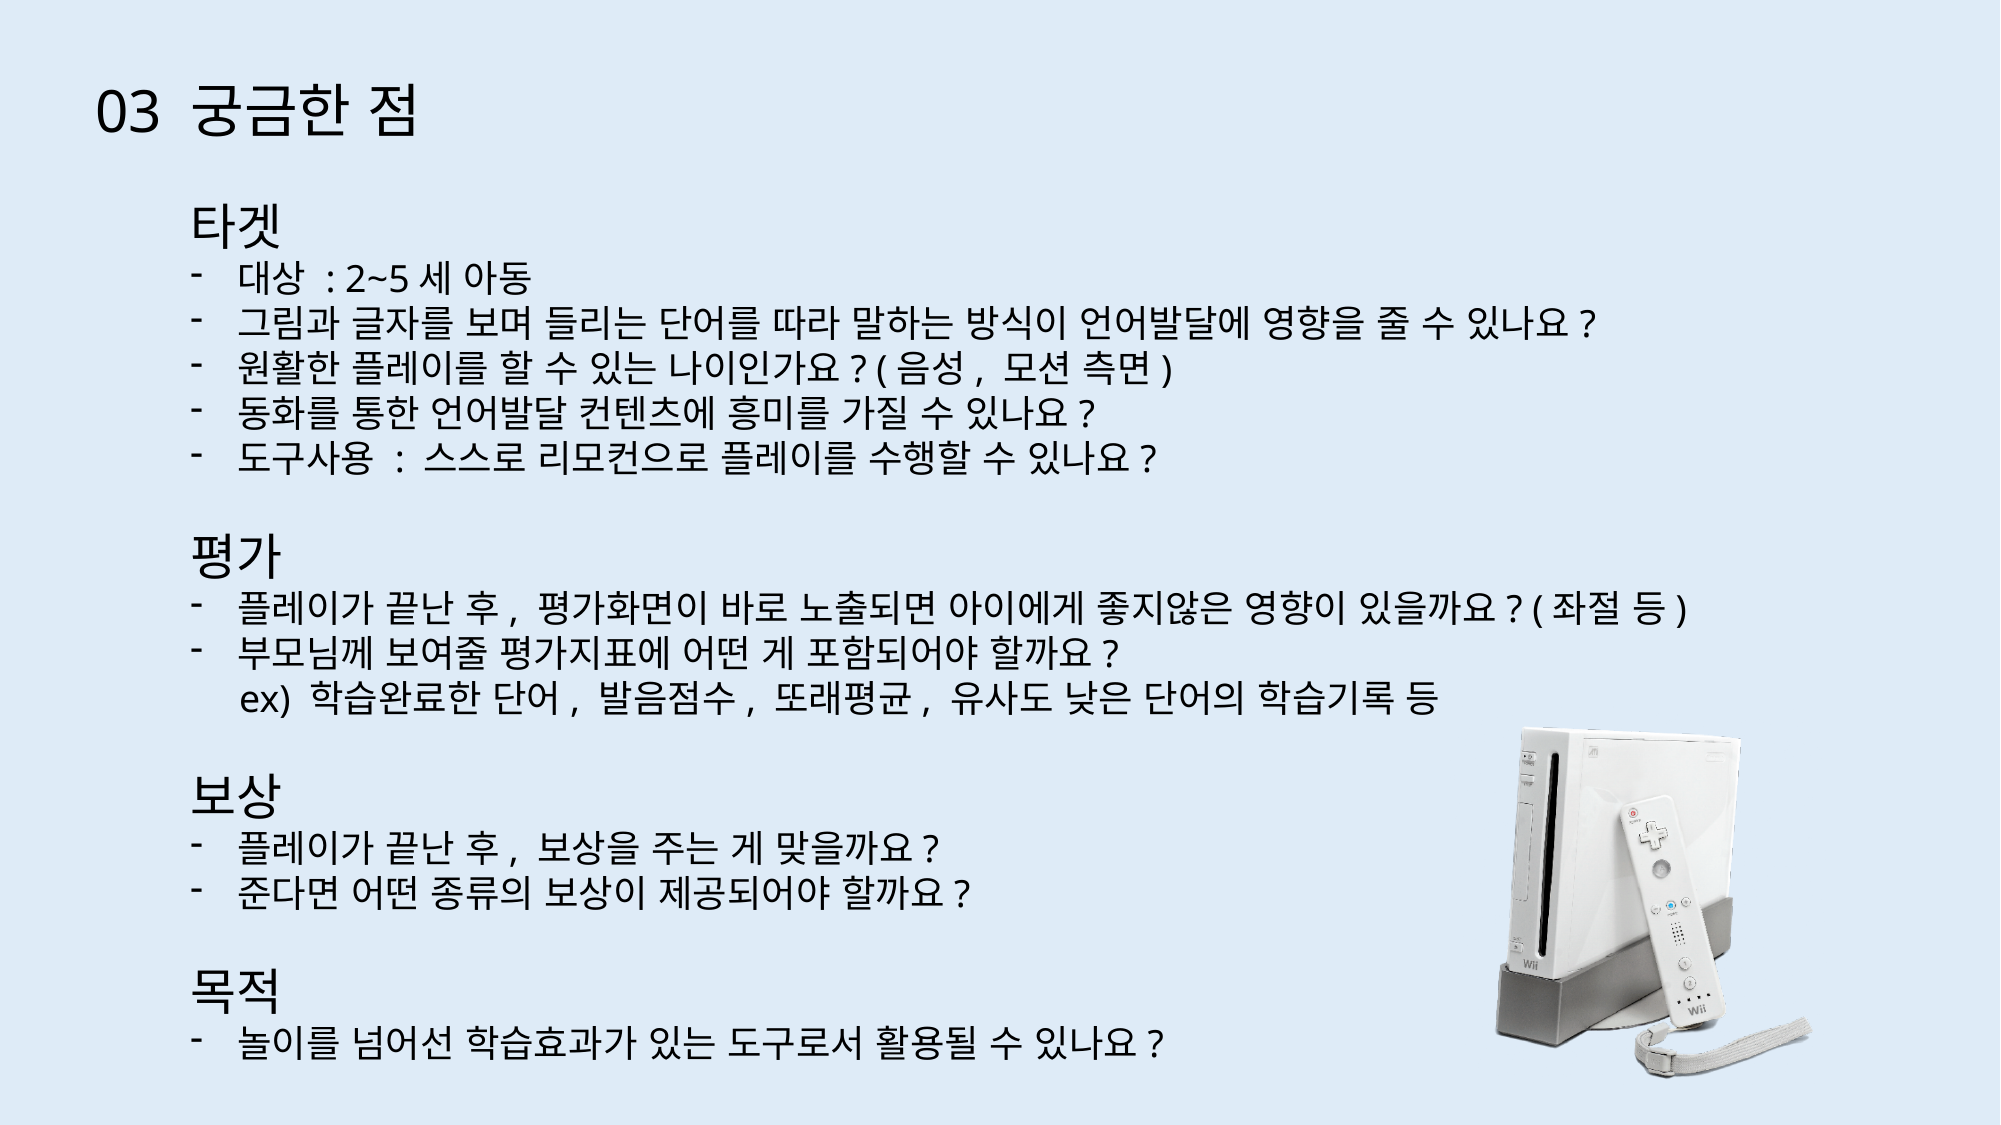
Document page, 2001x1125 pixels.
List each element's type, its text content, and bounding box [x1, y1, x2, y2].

picture [1449, 706, 1829, 1086]
text_box 타겟 대상 : 2~5세 아동 그림과 글자를 보며 들리는 단어를 따라 말하는 방식이 언어발달에 영향을 줄 수 있나요? 원활한 플레이를 할 수 있는 나이인가요? (음성, 모션 측면) 동화를 통한 언어발달 컨텐츠에 흥미를 가질 수 있나요? 도구사용 : 스스로 리모컨으로 플레이를 수행할 수 있나요? 평가 플레이가 끝난 후, 평가화면이 바로 노출되면 아이에게 좋지않은 영향이 있을까요? (좌절 등) 부모님께 보여줄 평가지표에 어떤 게 포함되어야 할까요? ex) 학습완료한 단어, 발음점수, 또래평균, 유사도 낮은 단어의 학습기록 등 보상 플레이가 끝난 후, 보상을 주는 게 맞을까요? 준다면 어떤 종류의 보상이 제공되어야 할까요? 목적 놀이를 넘어선 학습효과가 있는 도구로서 활용될 수 있나요? [175, 188, 1931, 1073]
text_box 03 궁금한 점 [80, 67, 1023, 152]
